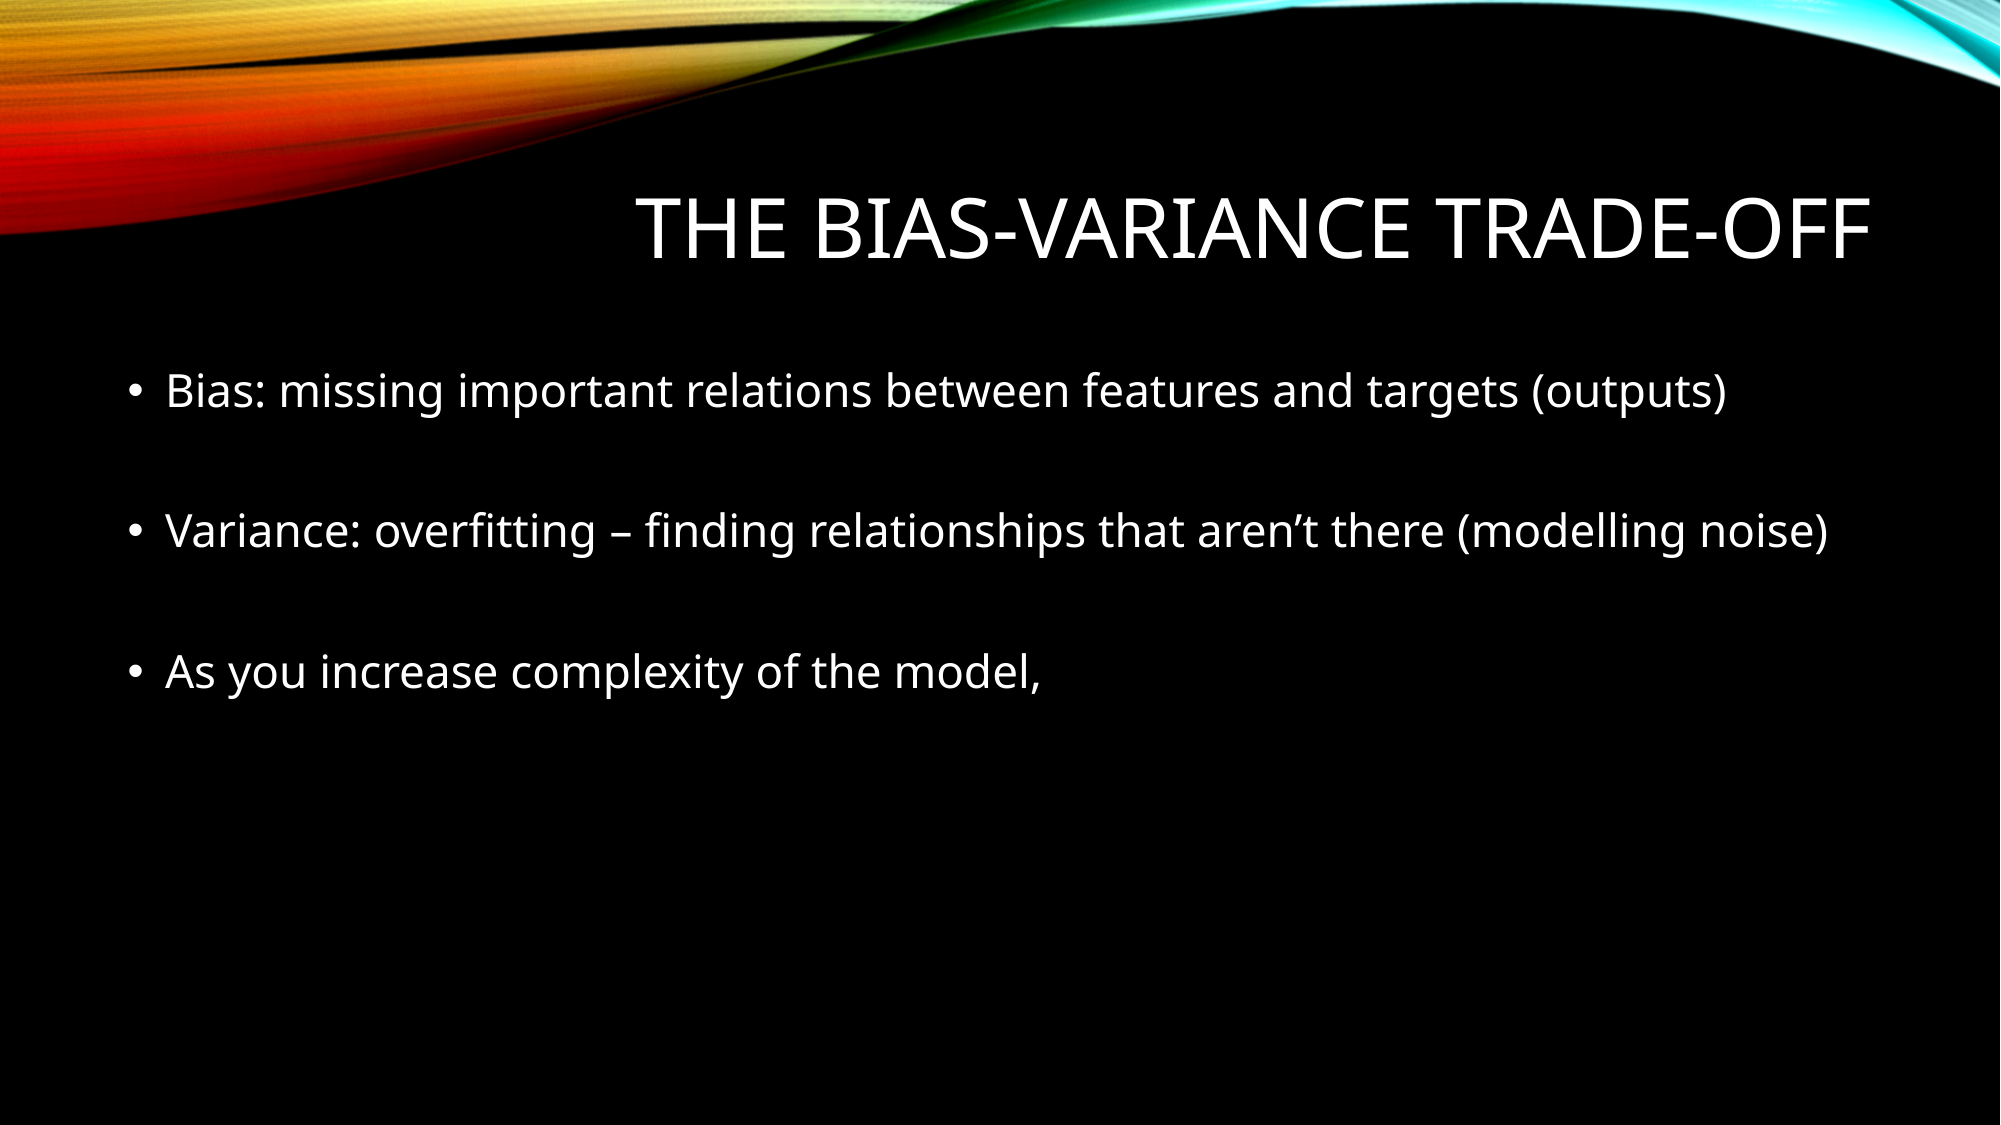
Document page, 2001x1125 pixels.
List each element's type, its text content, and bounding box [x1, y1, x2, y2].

title The Bias-variance trade-off [474, 125, 1888, 338]
picture [0, 0, 2000, 237]
list Bias: missing important relations between features and targets (outputs) Variance: overfitting – finding relationships that aren’t there (modelling noise) As you increase complexity of the model, [112, 360, 1888, 1021]
